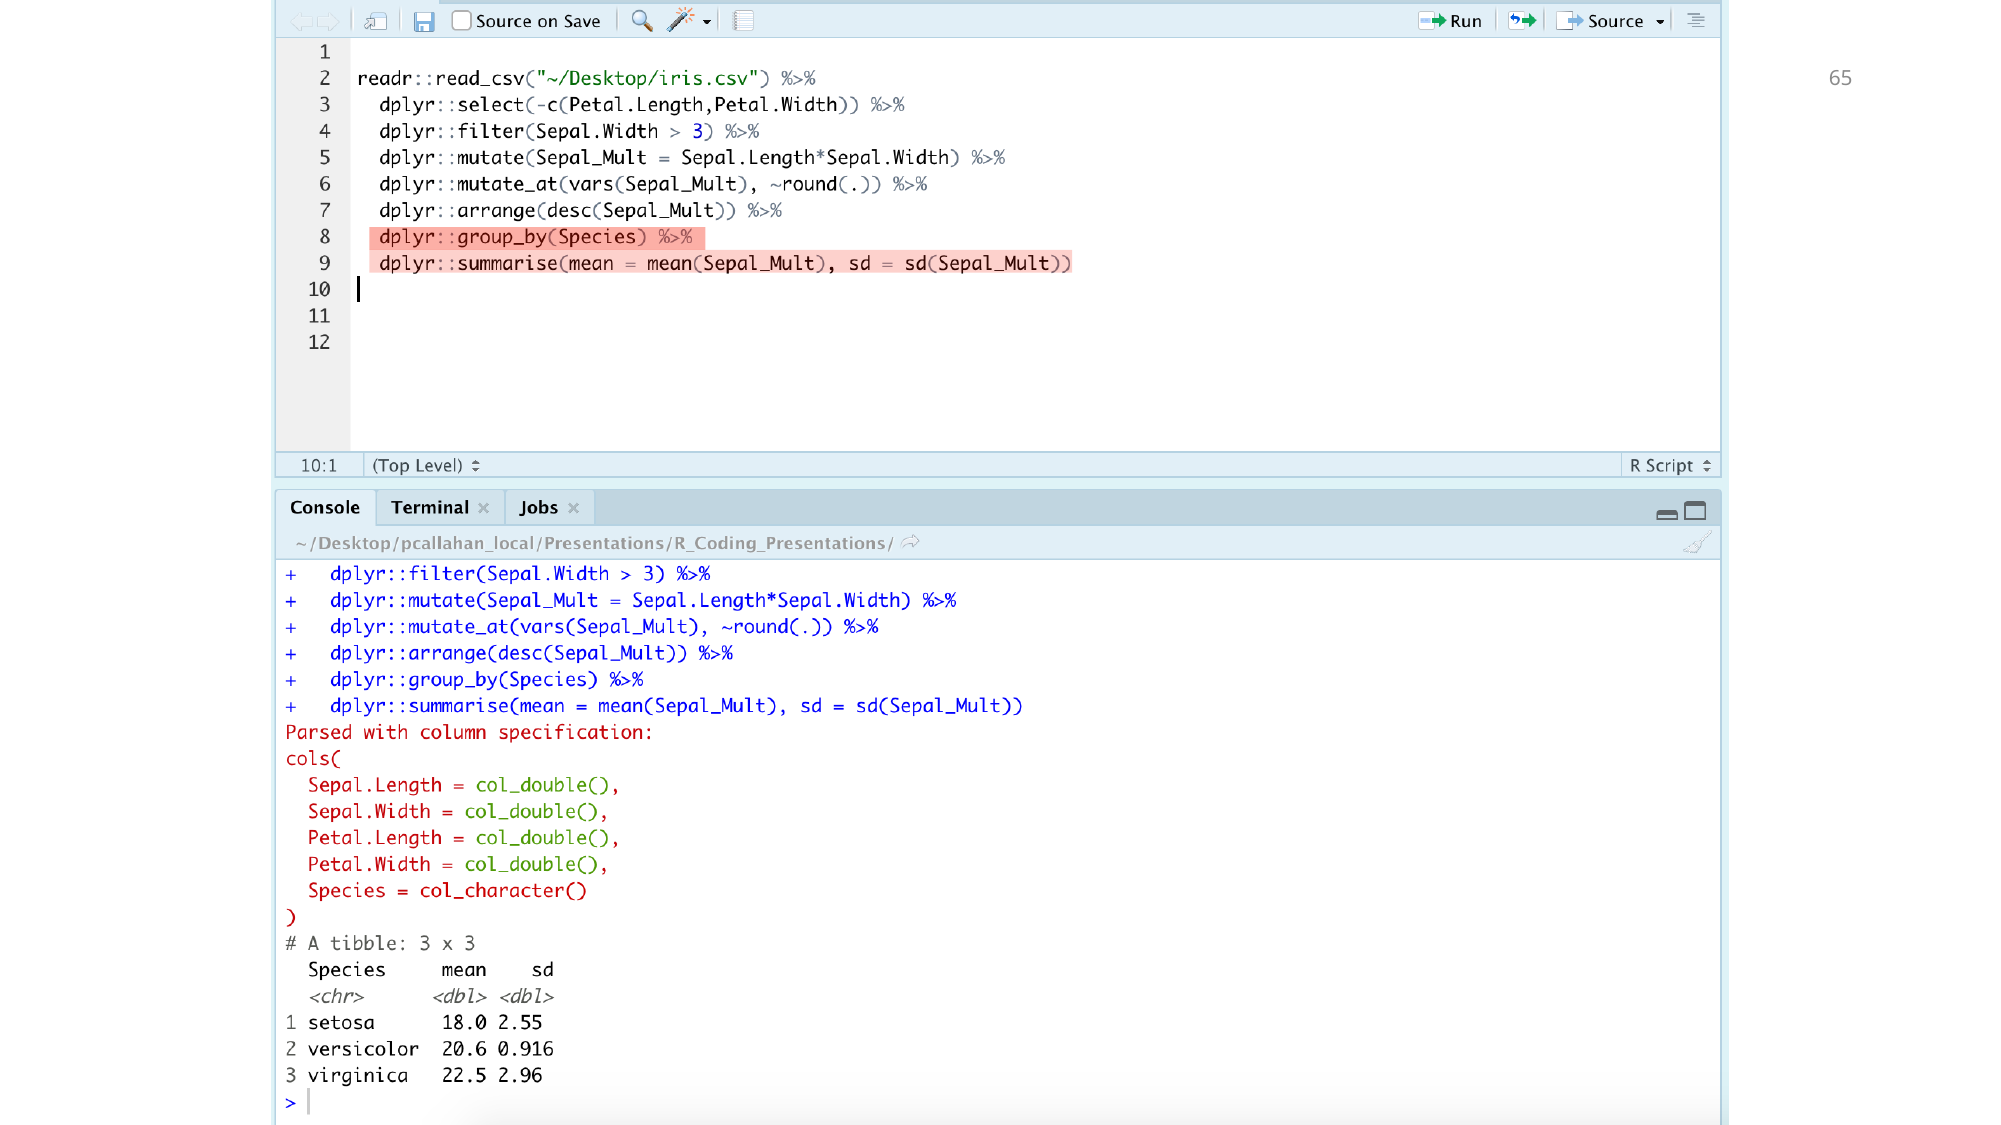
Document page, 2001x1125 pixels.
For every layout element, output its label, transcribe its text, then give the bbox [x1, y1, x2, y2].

picture [271, 0, 1729, 1125]
slide_number 65 [1729, 52, 1868, 105]
